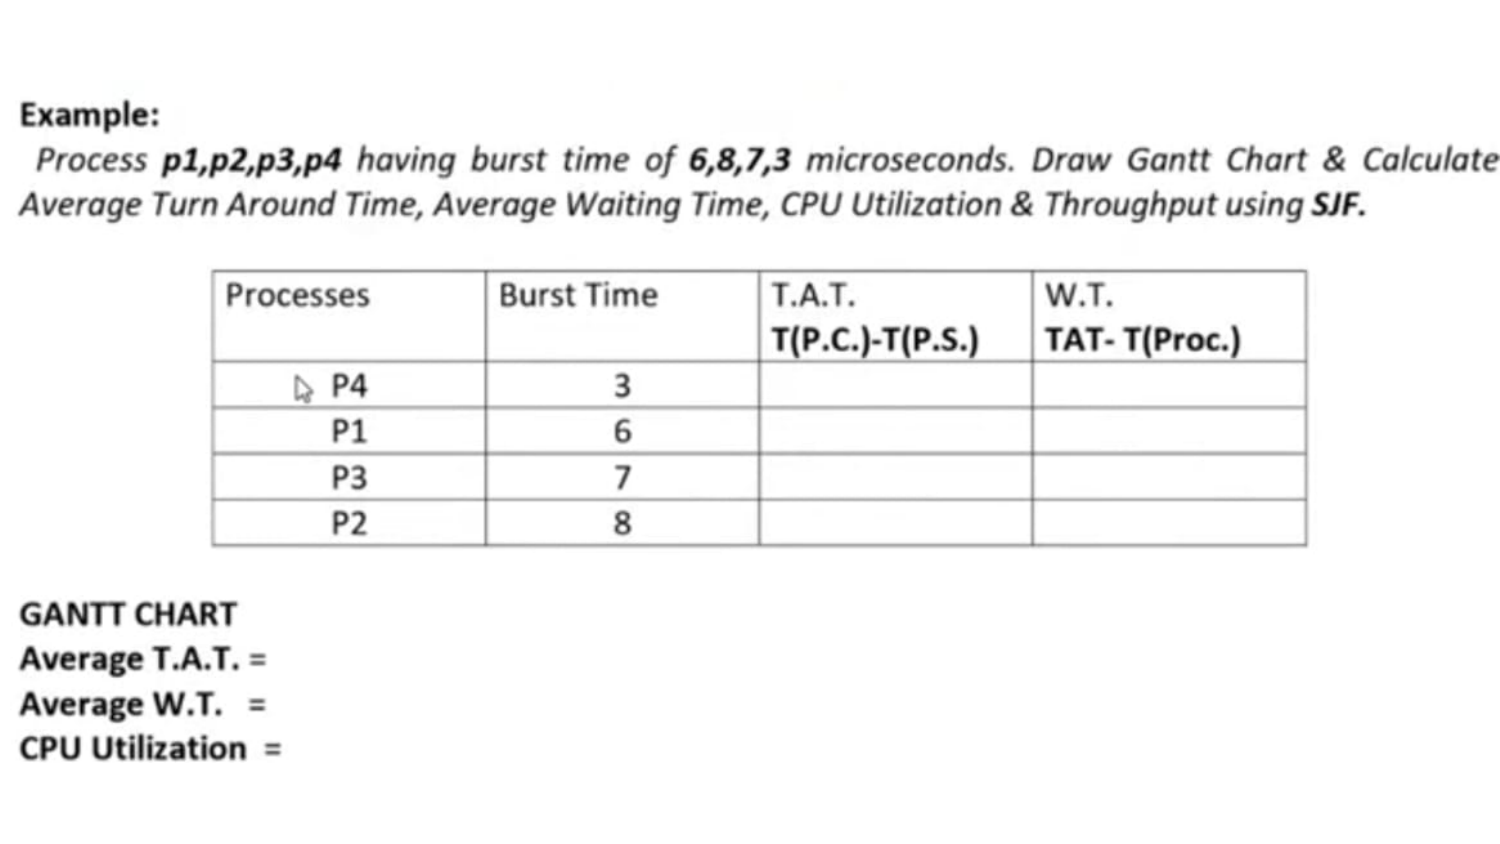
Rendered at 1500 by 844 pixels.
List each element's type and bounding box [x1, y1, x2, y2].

picture [0, 80, 1500, 763]
